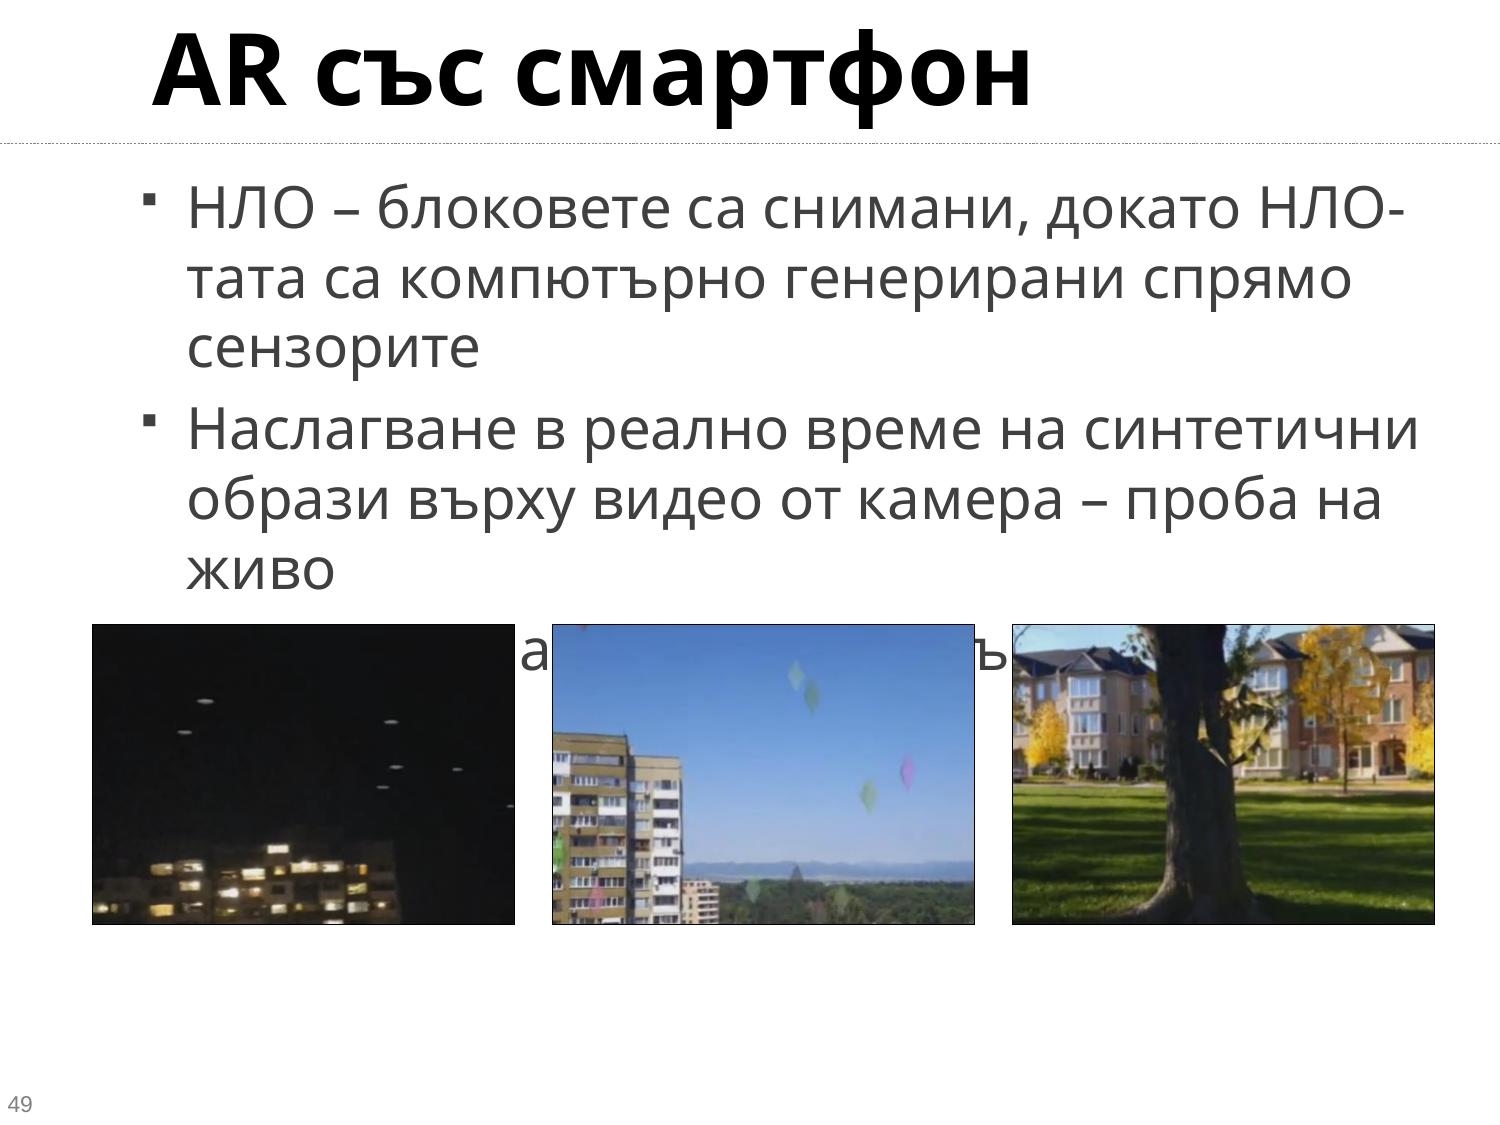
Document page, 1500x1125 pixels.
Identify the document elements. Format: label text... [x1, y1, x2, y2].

picture [552, 624, 975, 925]
picture [1012, 624, 1435, 925]
list НЛО – блоковете са снимани, докато НЛО-тата са компютърно генерирани спрямо сензорите Наслагване в реално време на синтетични образи върху видео от камера – проба на живо Добавяне на AR кристали върху 3D видео [50, 162, 1488, 1113]
title AR със смартфон [0, 0, 1500, 144]
picture [92, 624, 515, 925]
